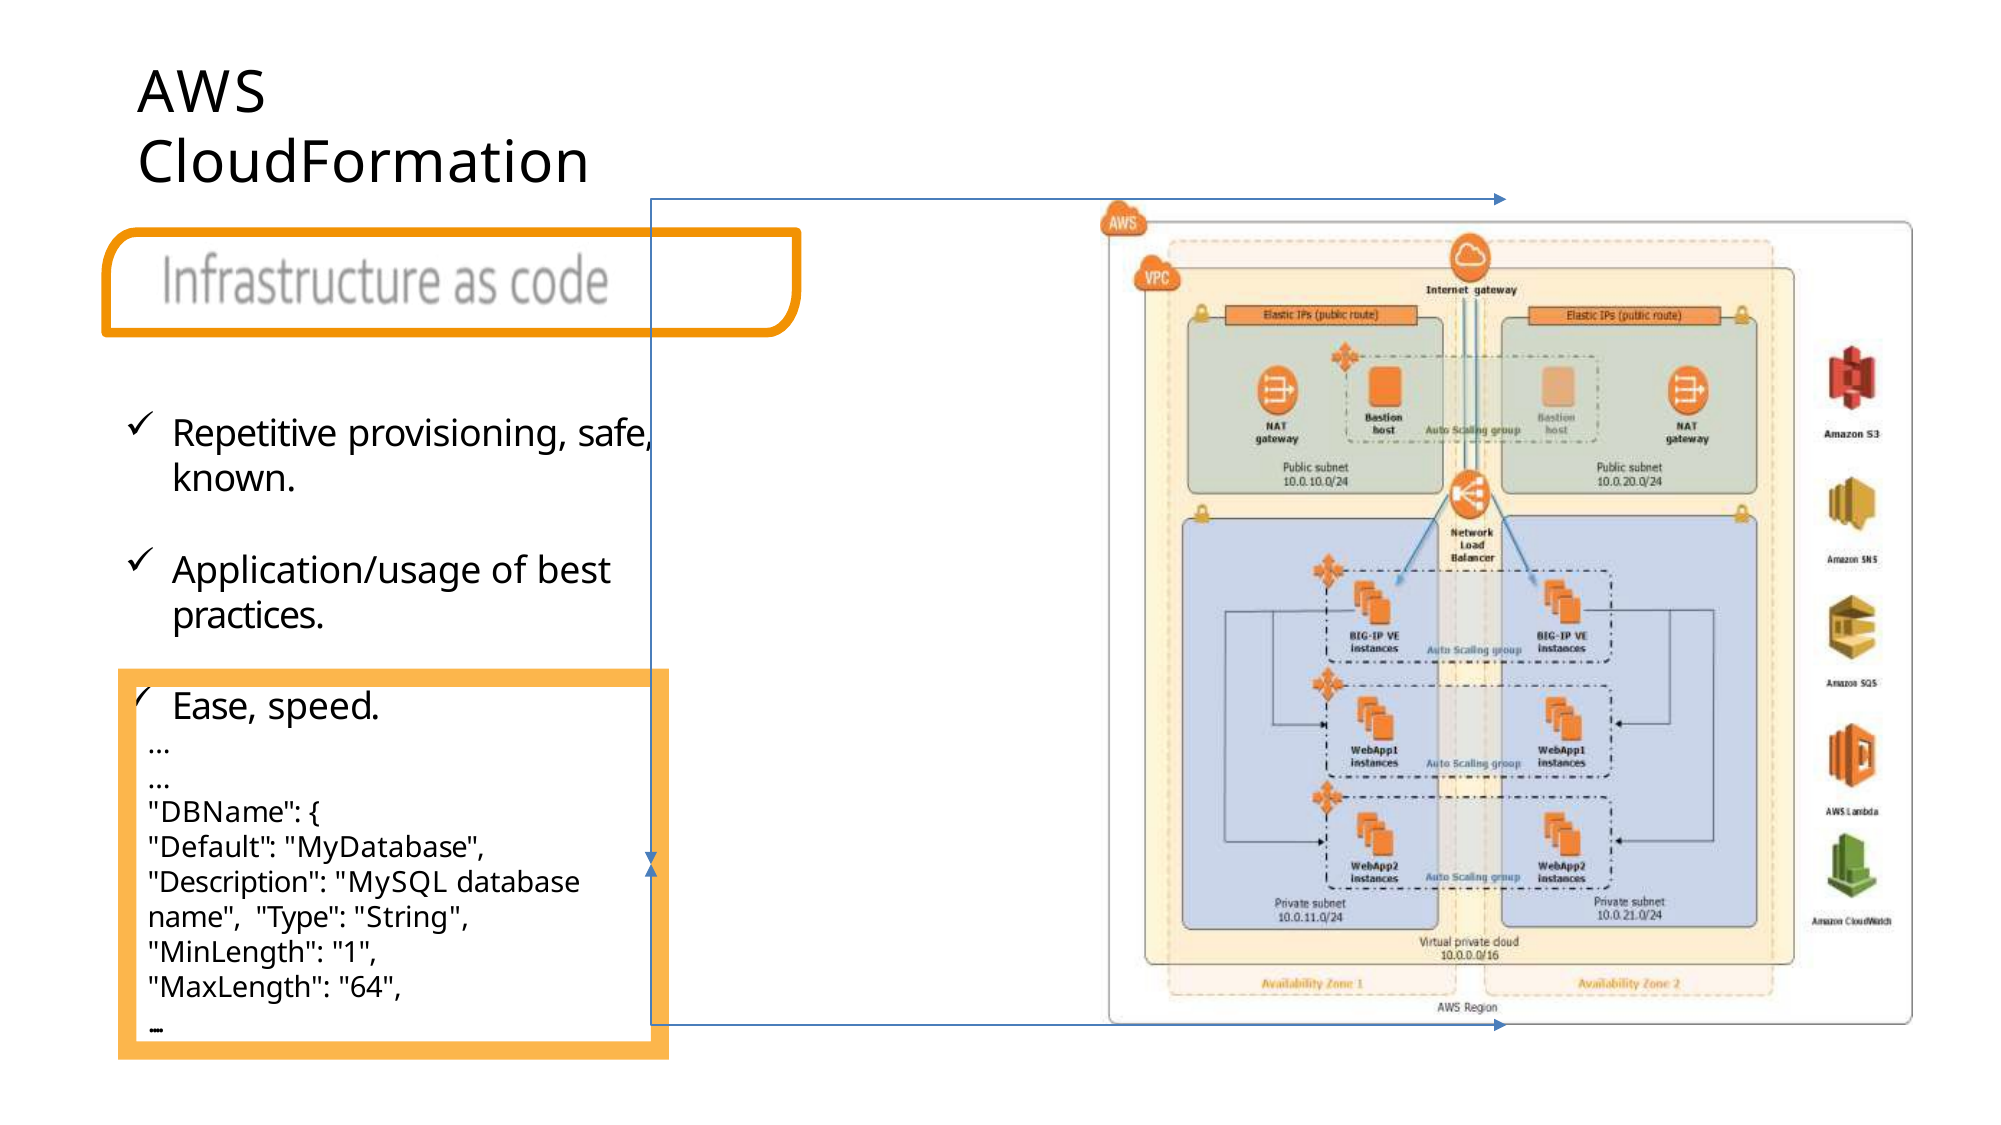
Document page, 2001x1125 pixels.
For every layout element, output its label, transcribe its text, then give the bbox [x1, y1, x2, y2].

picture [1507, 198, 1913, 1026]
text_box Repetitive provisioning, safe, known. Application/usage of best practices. Ease, speed. [122, 407, 645, 668]
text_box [650, 863, 1507, 1026]
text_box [102, 217, 645, 365]
title AWS CloudFormation [135, 51, 707, 215]
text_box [650, 198, 1507, 863]
text_box [118, 668, 669, 1060]
text_box … … "DBName": { "Default": "MyDatabase", "Description": "MySQL database name", "Type": "String", "MinLength": "1", "MaxLength": "64", .... [136, 686, 651, 1039]
